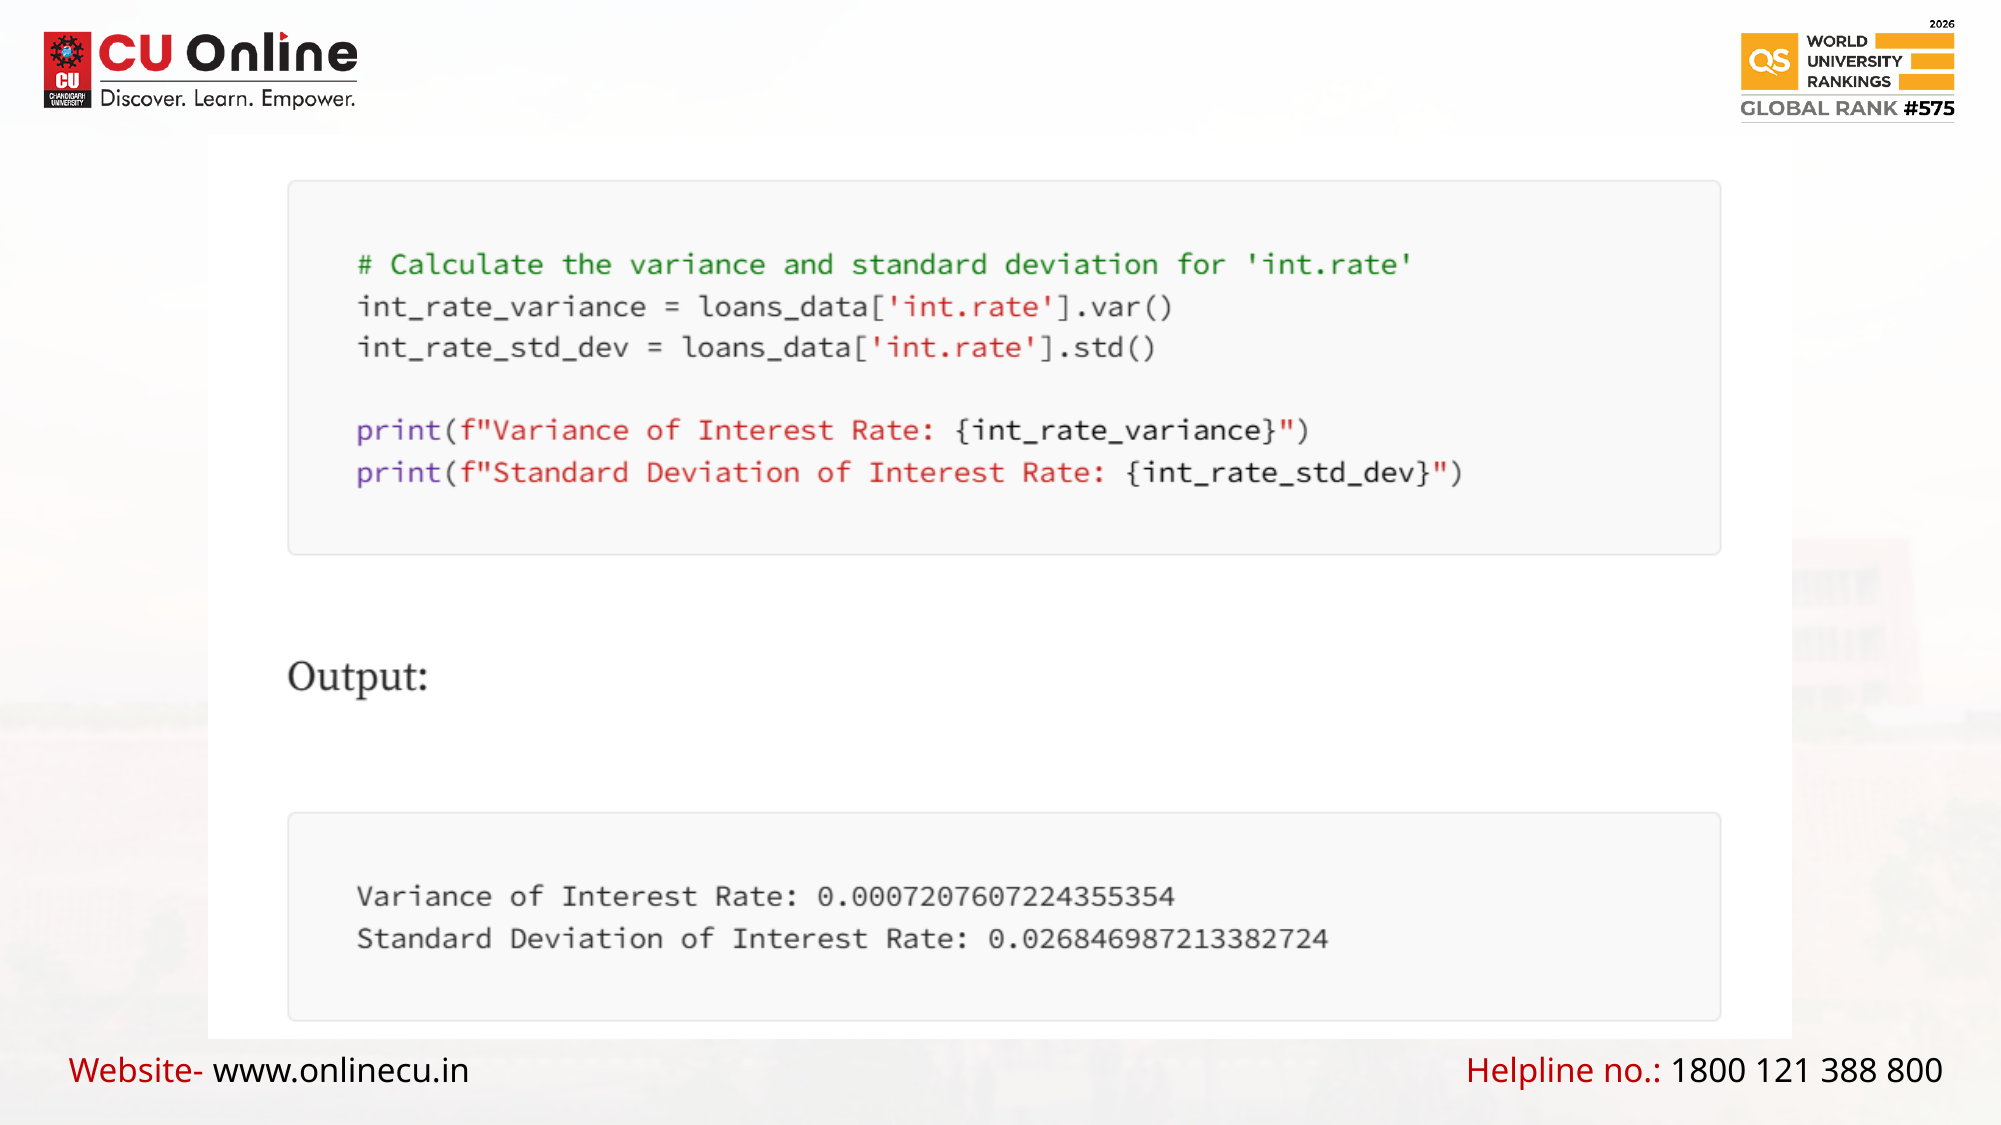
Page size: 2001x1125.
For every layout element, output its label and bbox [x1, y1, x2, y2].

picture [1673, 20, 2001, 123]
picture [207, 134, 1792, 1040]
picture [43, 14, 429, 117]
